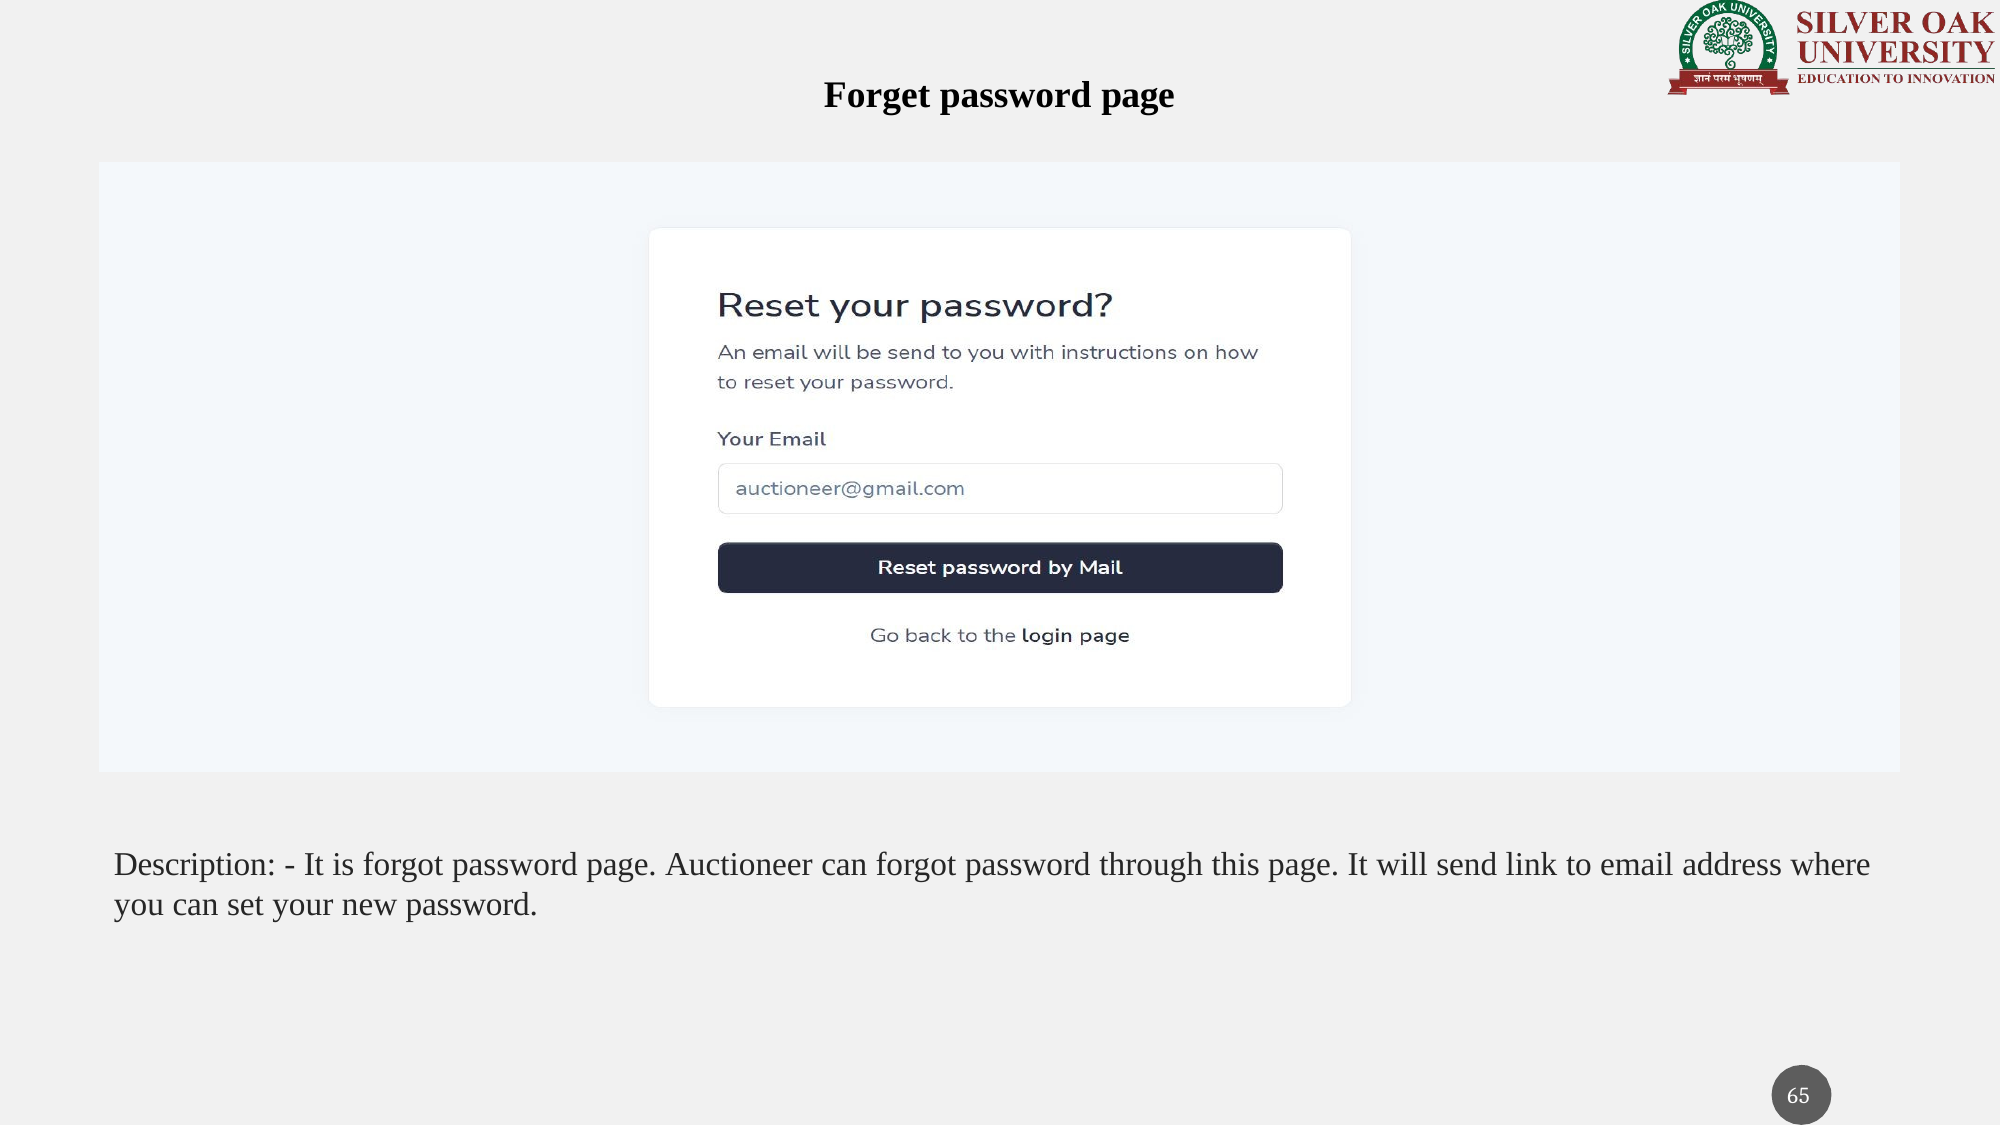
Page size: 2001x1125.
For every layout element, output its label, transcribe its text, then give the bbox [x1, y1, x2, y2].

text_box [1771, 1064, 1827, 1117]
picture [99, 162, 1901, 773]
text_box Description: - It is forgot password page. Auctioneer can forgot password through this page. It will send link to email address where you can set your new password. [111, 840, 1876, 923]
slide_number 65 [1781, 1079, 1848, 1125]
title Forget password page [497, 10, 1503, 161]
picture [1667, 0, 1995, 95]
